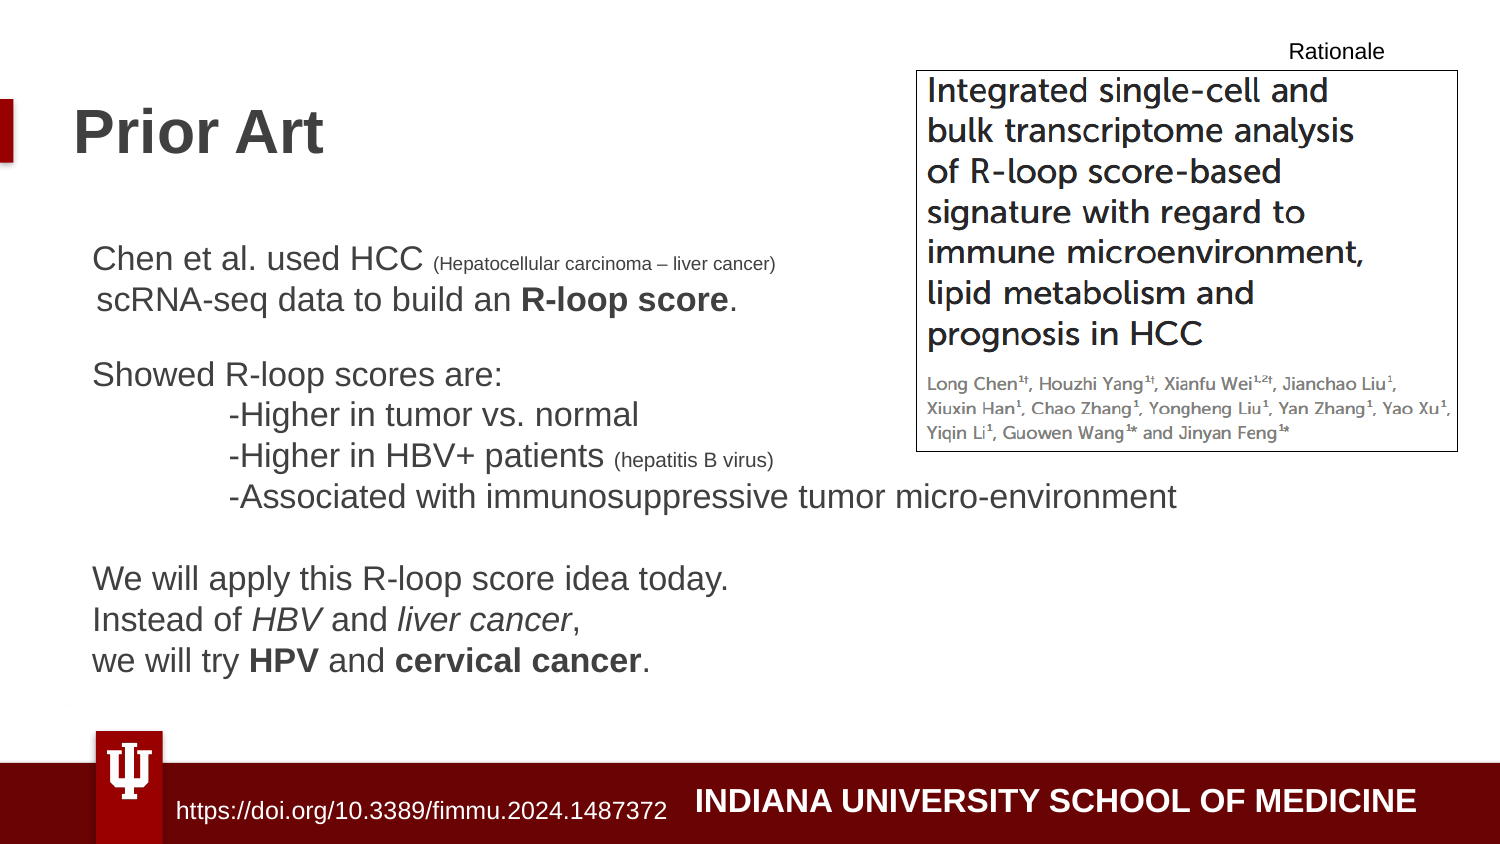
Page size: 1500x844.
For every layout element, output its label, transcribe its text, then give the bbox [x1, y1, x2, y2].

list Rationale [792, 29, 1400, 71]
picture [69, 705, 189, 836]
picture [915, 70, 1458, 452]
list Chen et al. used HCC (Hepatocellular carcinoma – liver cancer) scRNA-seq data to build an R-loop score. Showed R-loop scores are: -Higher in tumor vs. normal -Higher in HBV+ patients (hepatitis B virus) -Associated with immunosuppressive tumor micro-environment We will apply this R-loop score idea today. Instead of HBV and liver cancer, we will try HPV and cervical cancer. [77, 228, 1254, 690]
text_box https://doi.org/10.3389/fimmu.2024.1487372 [161, 787, 692, 832]
title Prior Art [59, 83, 910, 199]
